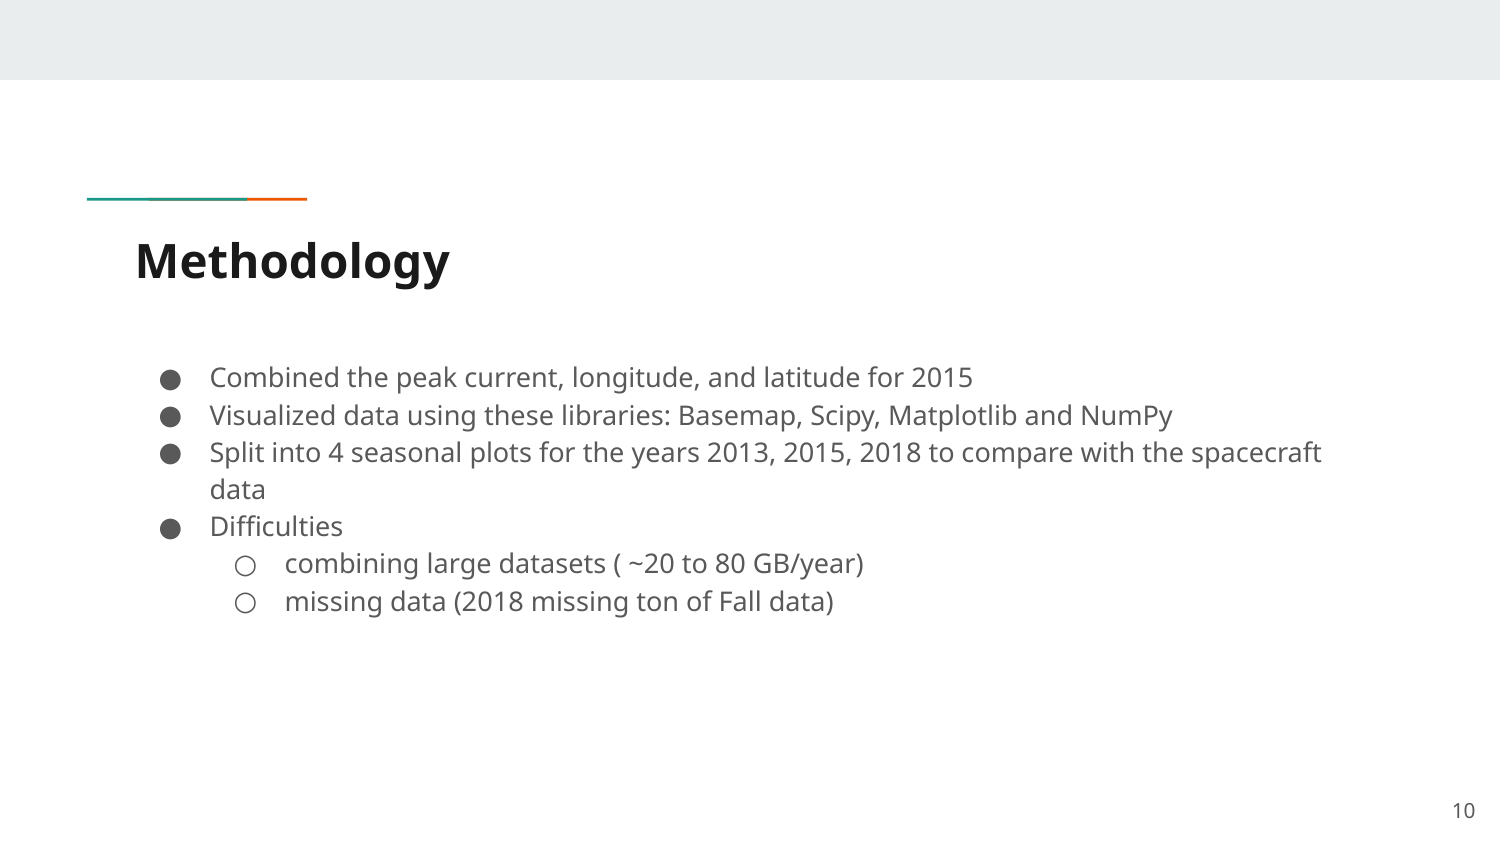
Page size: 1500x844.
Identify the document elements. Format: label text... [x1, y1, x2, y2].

list Combined the peak current, longitude, and latitude for 2015 Visualized data using these libraries: Basemap, Scipy, Matplotlib and NumPy Split into 4 seasonal plots for the years 2013, 2015, 2018 to compare with the spacecraft data Difficulties combining large datasets ( ~20 to 80 GB/year) missing data (2018 missing ton of Fall data) [119, 341, 1381, 712]
slide_number ‹#› [1400, 779, 1491, 844]
title Methodology [119, 216, 1381, 305]
